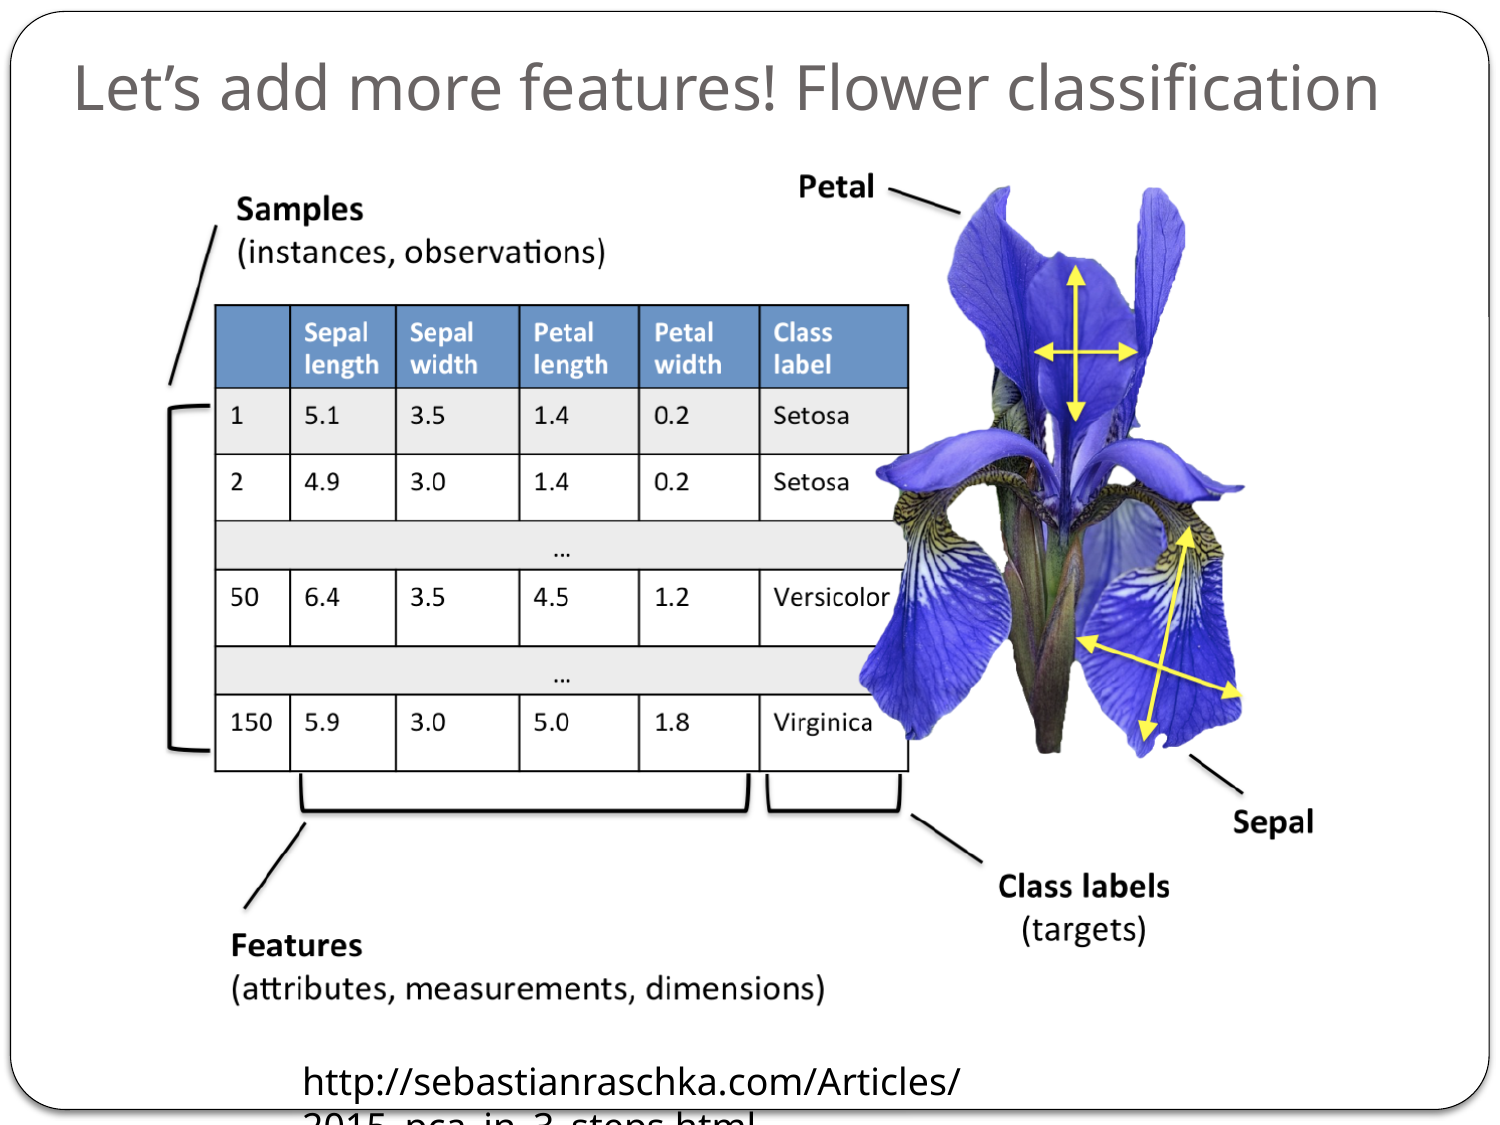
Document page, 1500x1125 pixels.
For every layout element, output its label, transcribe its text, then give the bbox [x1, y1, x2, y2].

text_box Let’s add more features! Flower classification [57, 40, 1400, 130]
picture [99, 162, 1369, 1055]
text_box http://sebastianraschka.com/Articles/2015_pca_in_3_steps.html [287, 1050, 1400, 1125]
